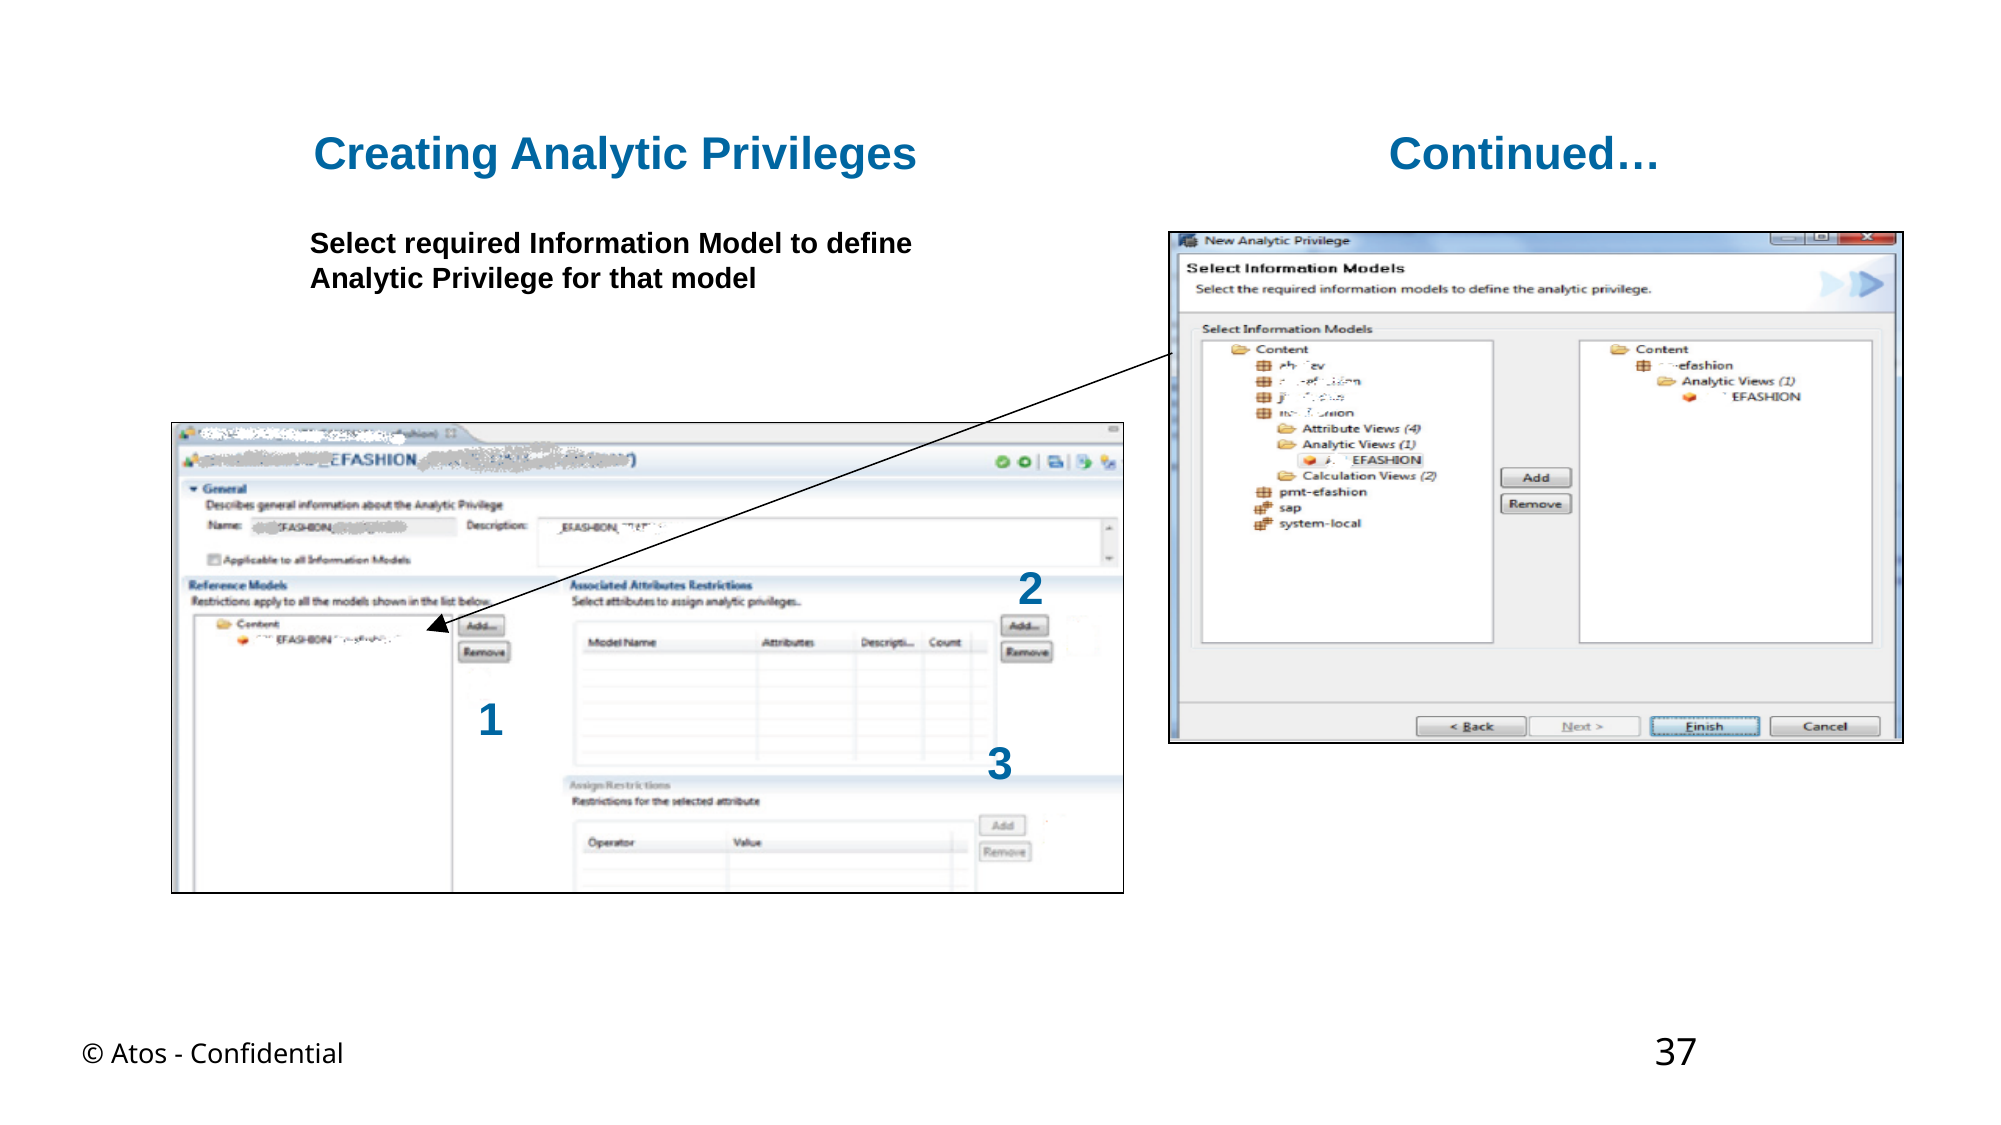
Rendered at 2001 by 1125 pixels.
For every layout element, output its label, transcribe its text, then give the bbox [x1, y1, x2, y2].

text_box Select required Information Model to define Analytic Privilege for that model [295, 217, 1000, 303]
picture [172, 422, 1123, 893]
picture [1169, 232, 1903, 743]
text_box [425, 352, 1173, 631]
text_box Creating Analytic Privileges Continued… [294, 112, 1705, 189]
slide_number 37 [1639, 1019, 1730, 1106]
